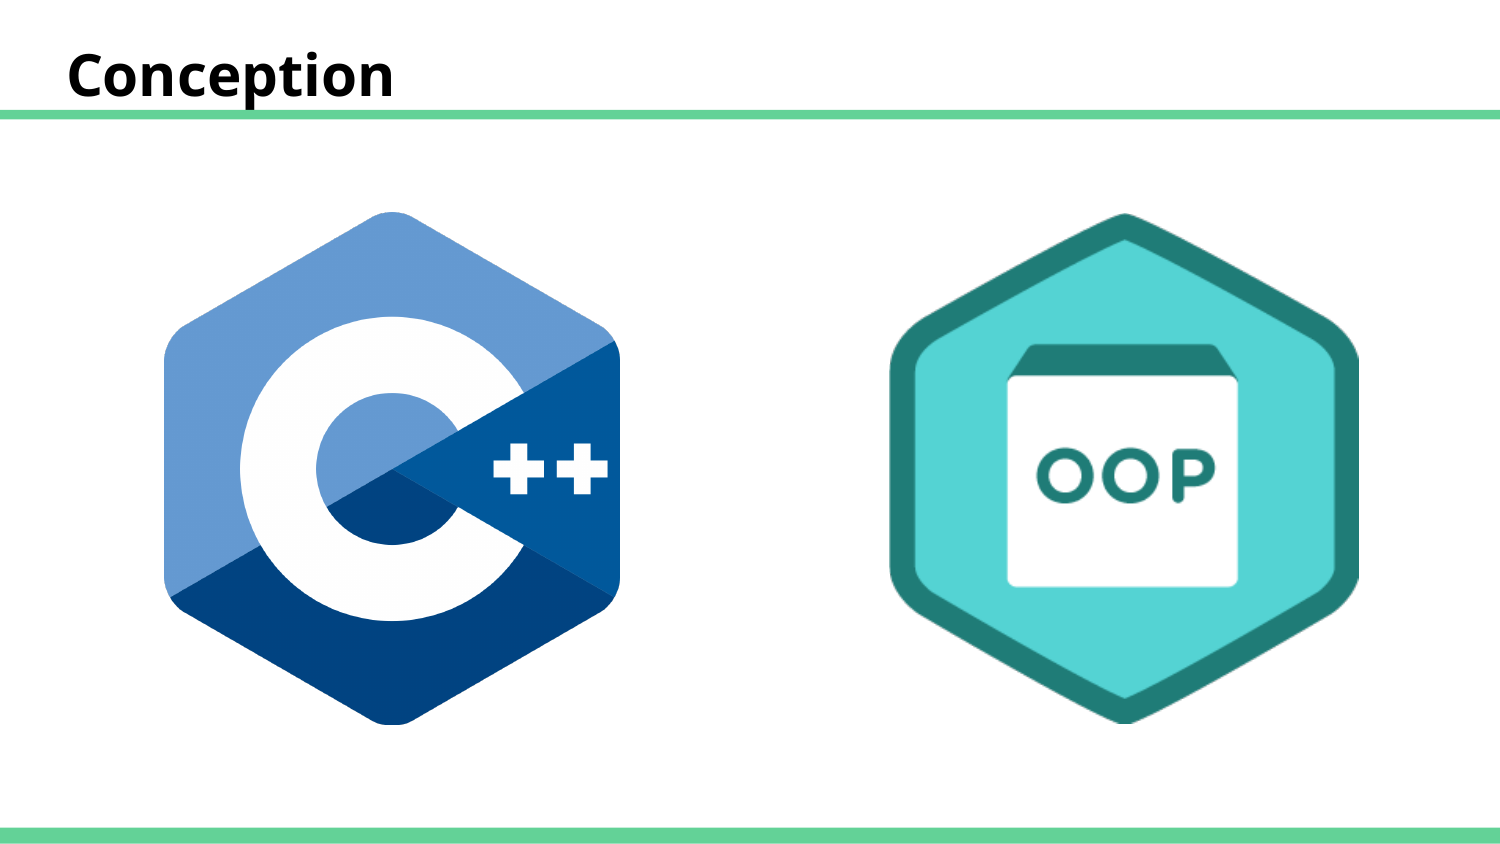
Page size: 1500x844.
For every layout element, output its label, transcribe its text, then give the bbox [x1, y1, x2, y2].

title Conception [51, 12, 1449, 107]
text_box [0, 109, 1500, 120]
picture [164, 212, 620, 725]
picture [889, 212, 1359, 725]
